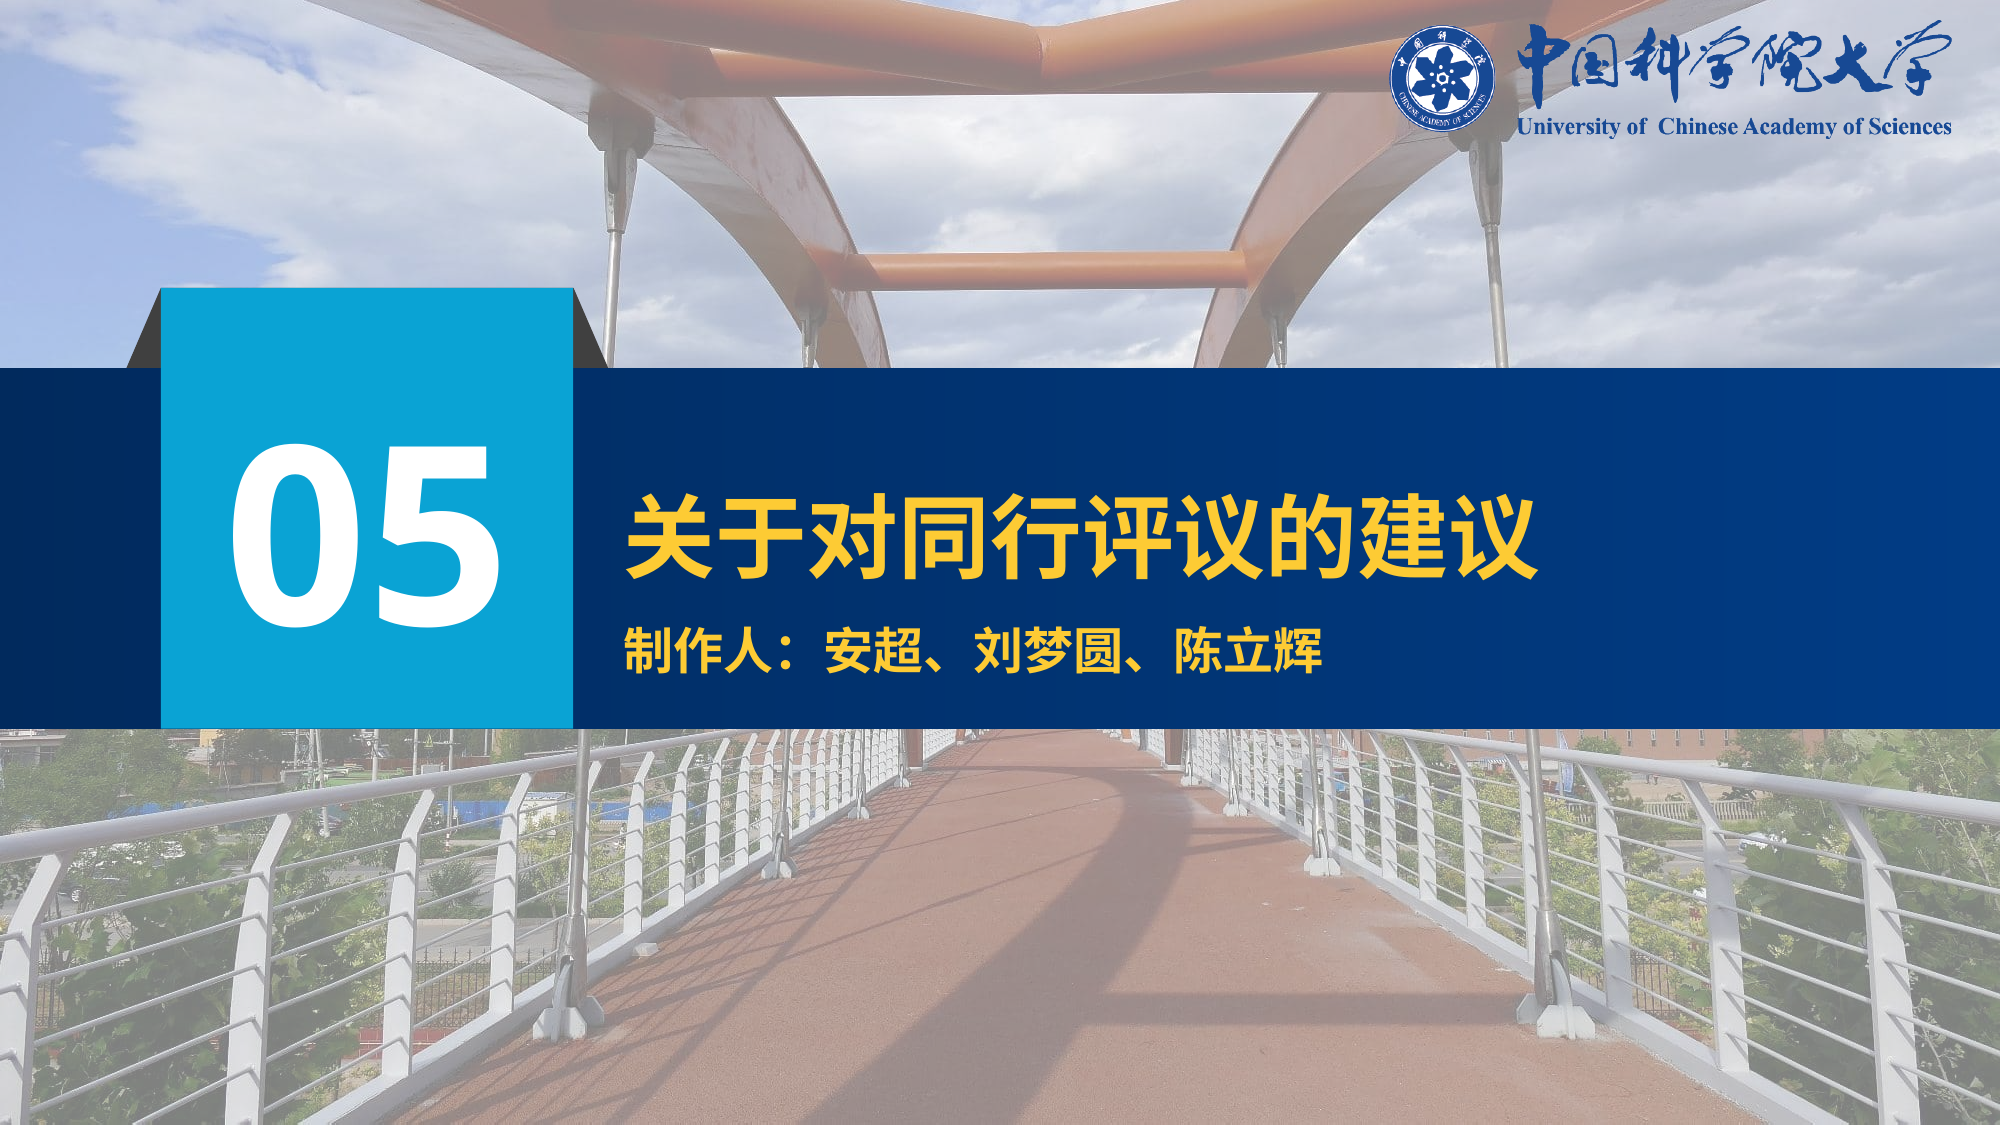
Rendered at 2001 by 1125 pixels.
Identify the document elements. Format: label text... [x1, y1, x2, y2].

picture [1389, 20, 1952, 139]
text_box [160, 287, 574, 729]
text_box [574, 368, 2000, 729]
text_box 关于对同行评议的建议 制作人：安超、刘梦圆、陈立辉 [608, 417, 1568, 688]
text_box [0, 368, 160, 729]
text_box 05 [209, 368, 526, 683]
text_box [126, 289, 160, 368]
text_box [574, 288, 609, 368]
